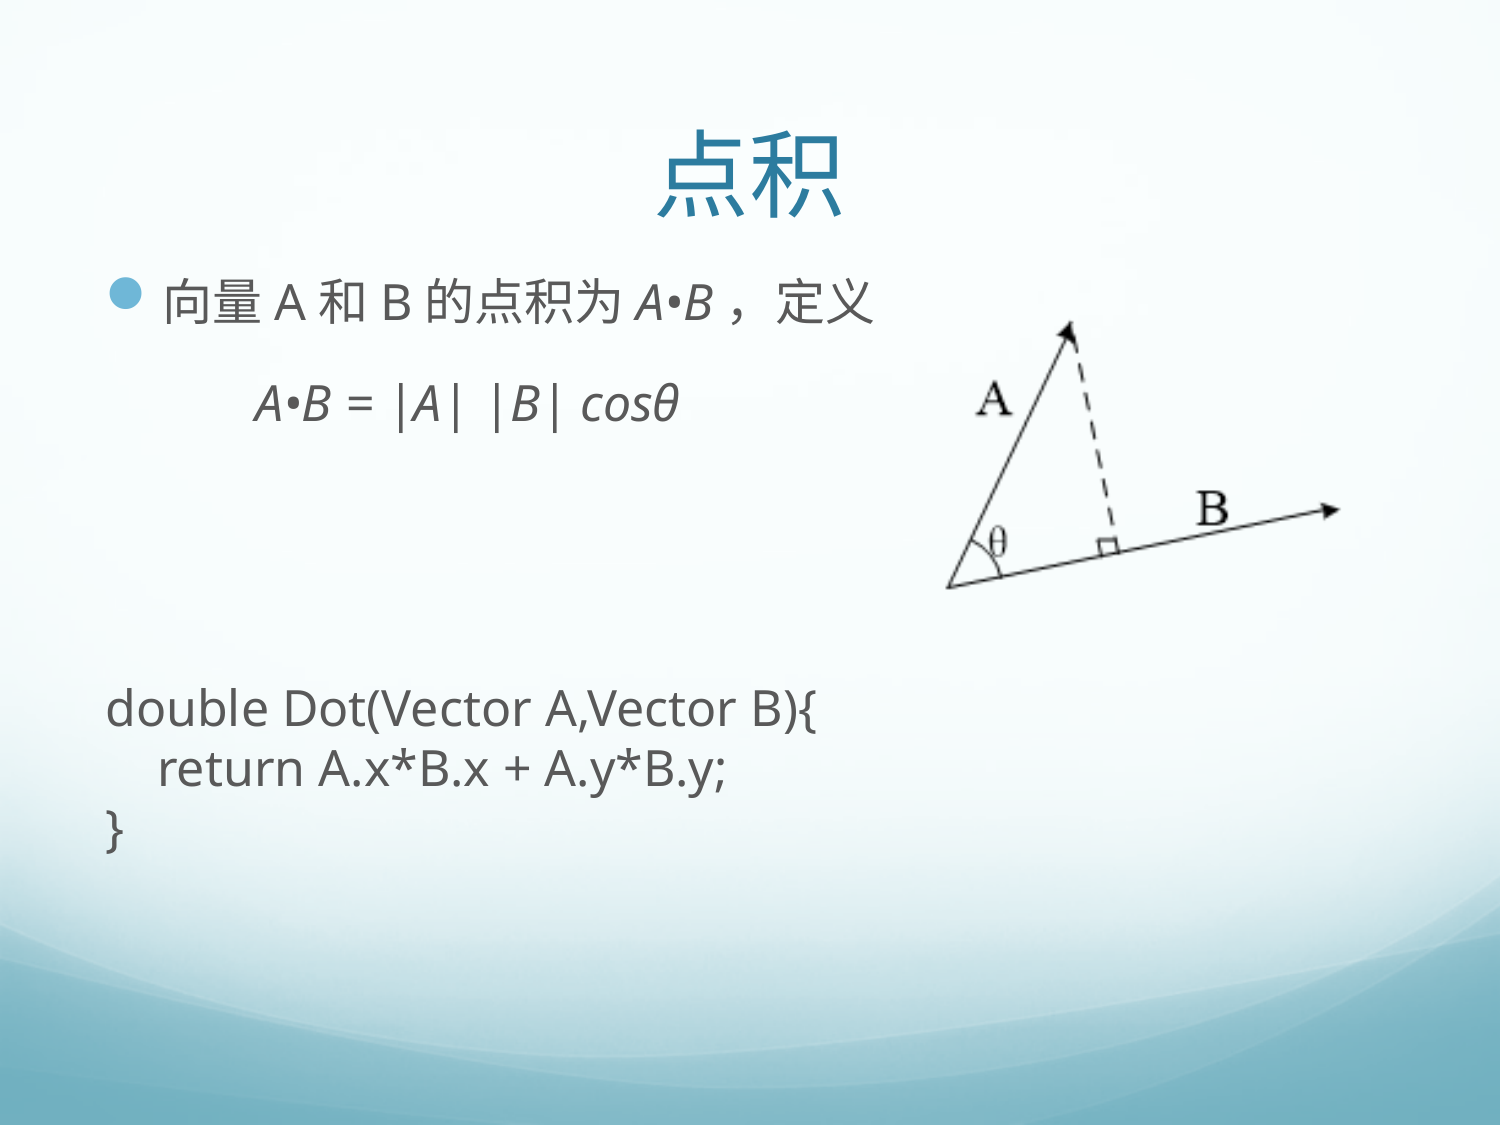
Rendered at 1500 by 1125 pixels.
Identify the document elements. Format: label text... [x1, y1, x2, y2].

picture [828, 295, 1373, 635]
list 向量A和B的点积为A•B，定义 A•B = |A| |B| cosθ double Dot(Vector A,Vector B){ return A.x*B.x + A.y*B.y; } [90, 262, 1410, 975]
title 点积 [90, 17, 1410, 237]
